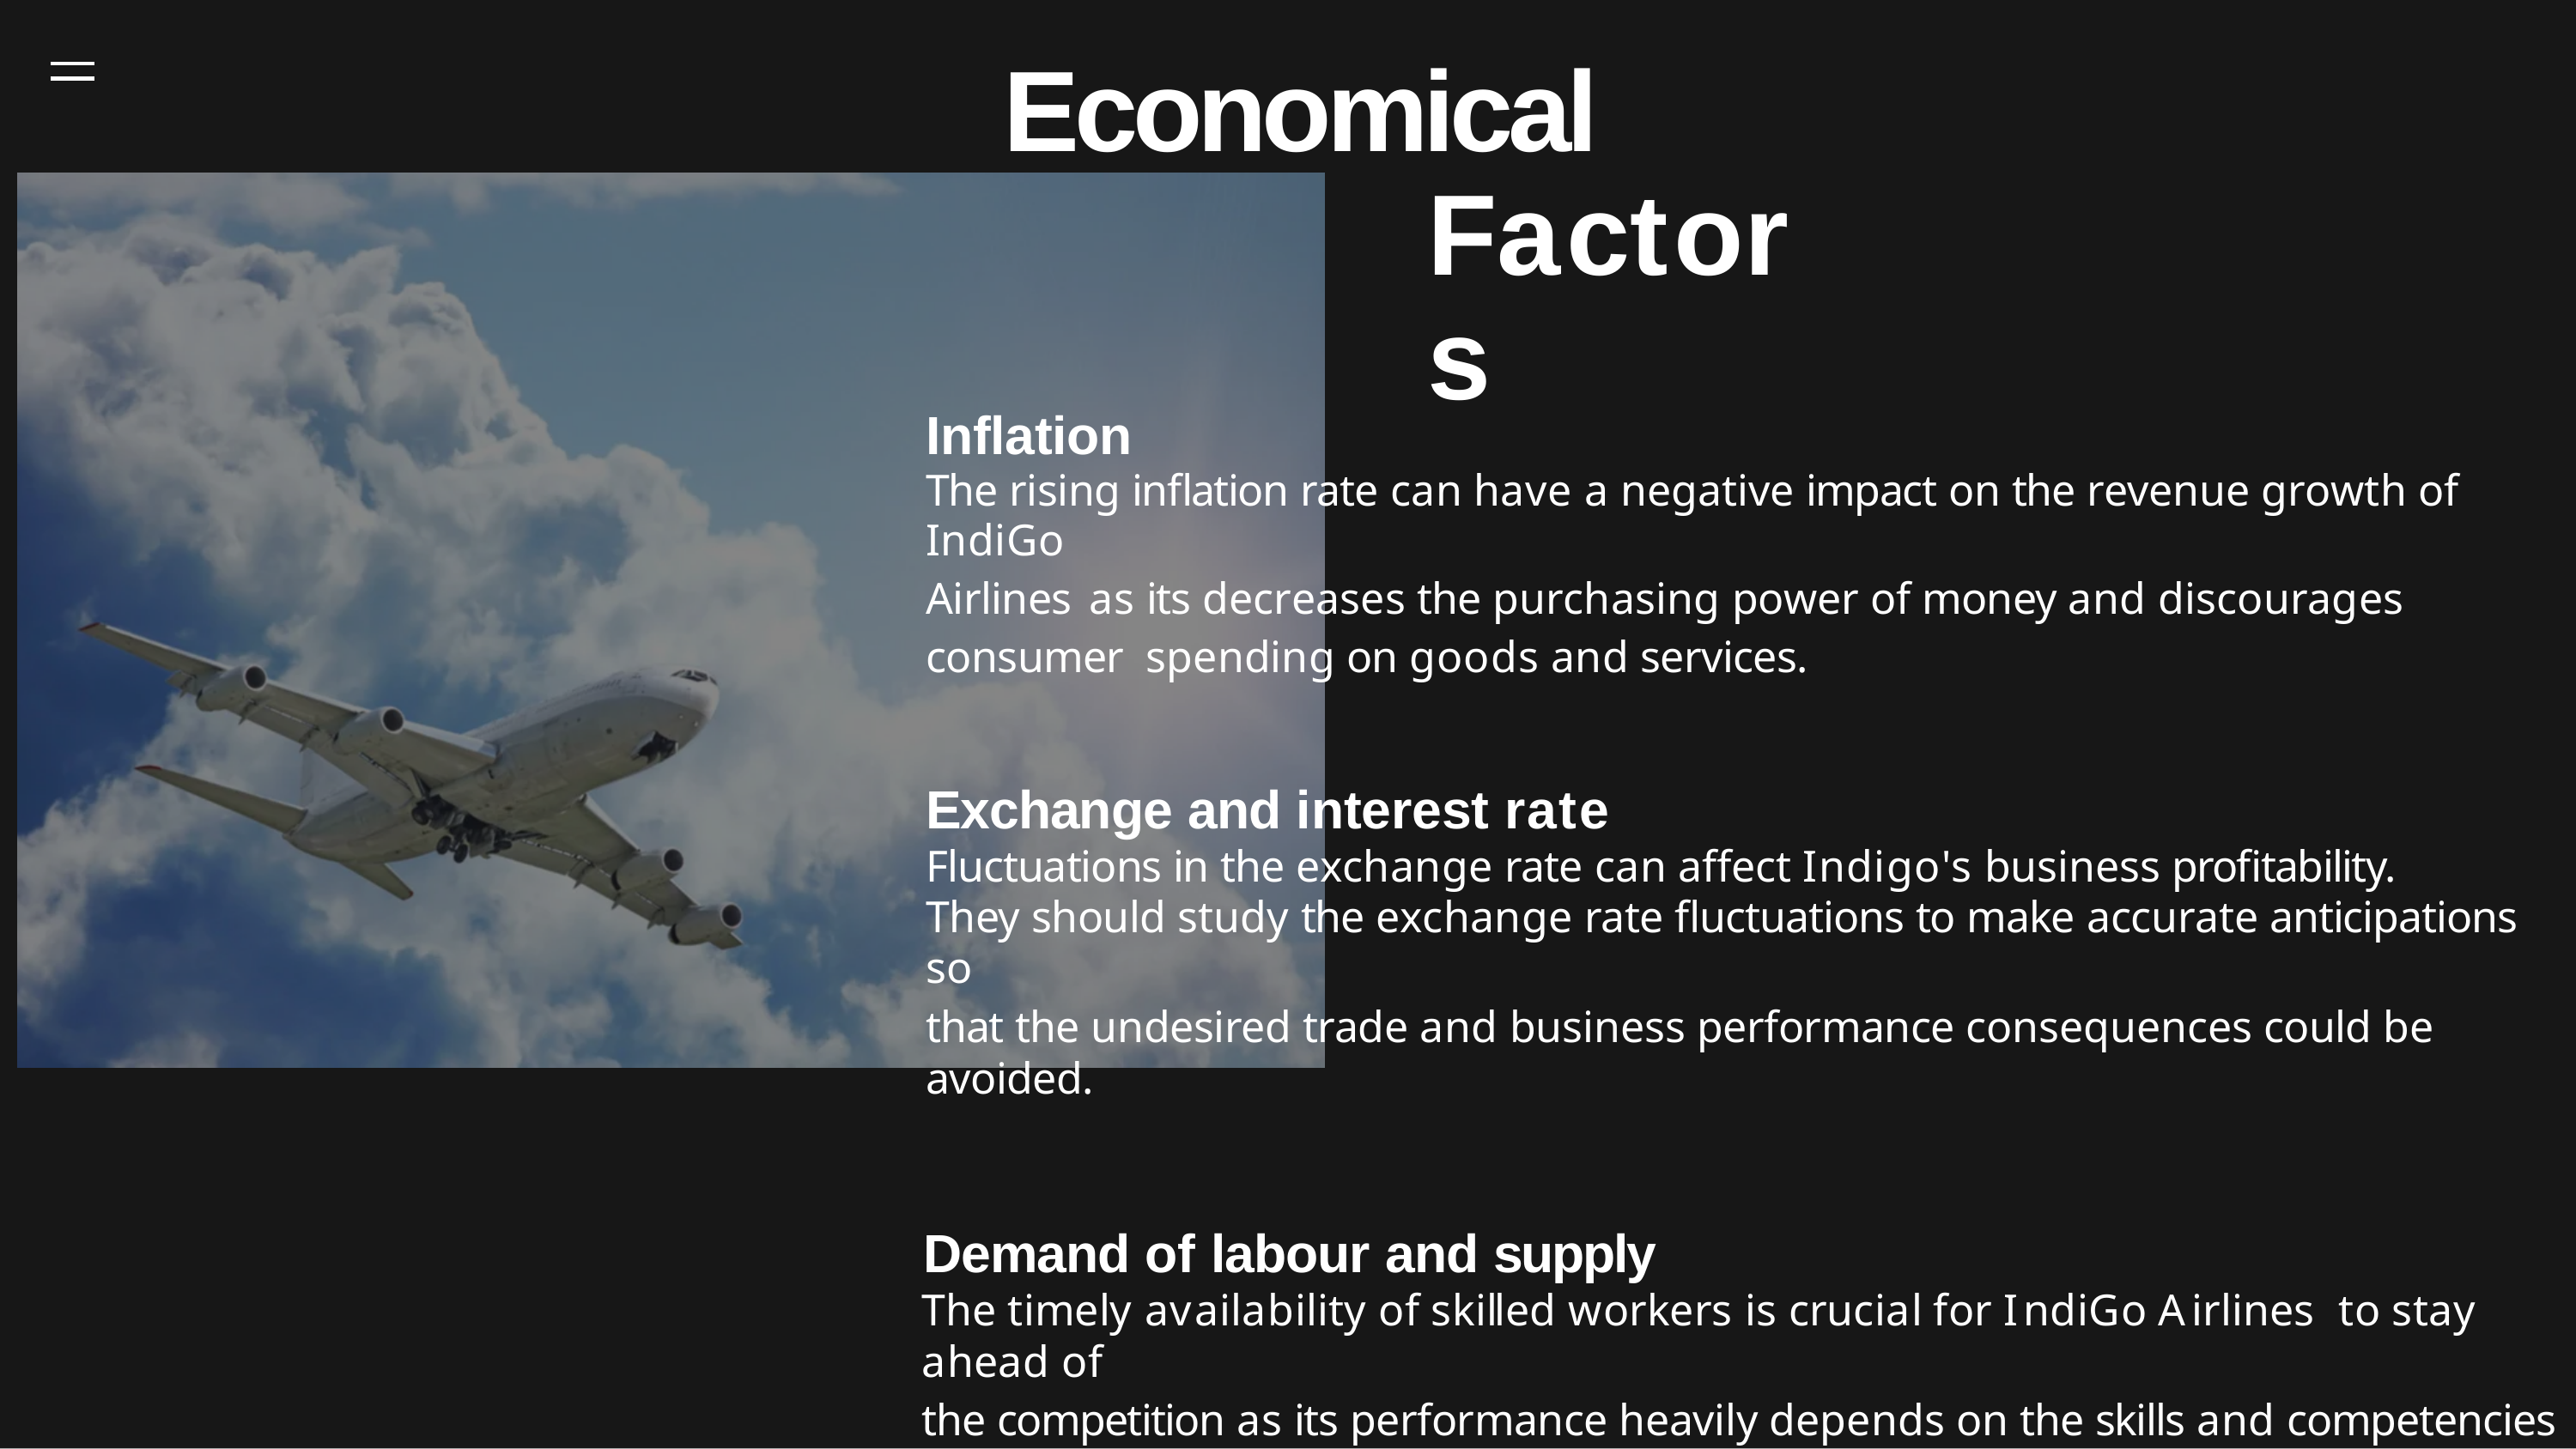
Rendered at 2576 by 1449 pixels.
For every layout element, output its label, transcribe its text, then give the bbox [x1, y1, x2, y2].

picture [17, 173, 1325, 1068]
title Economical Factors [1001, 47, 1823, 401]
text_box Inflation The rising inflation rate can have a negative impact on the revenue growth of IndiGo Airlines as its decreases the purchasing power of money and discourages consumer spending on goods and services. [1329, 401, 2520, 682]
text_box Exchange and interest rate Fluctuations in the exchange rate can affect Indigo's business profitability. They should study the exchange rate fluctuations to make accurate anticipations so that the undesired trade and business performance consequences could be avoided. Demand of labour and supply The timely availability of skilled workers is crucial for IndiGo Airlines to stay ahead of the competition as its performance heavily depends on the skills and competencies of its workforce. [920, 773, 2568, 1449]
